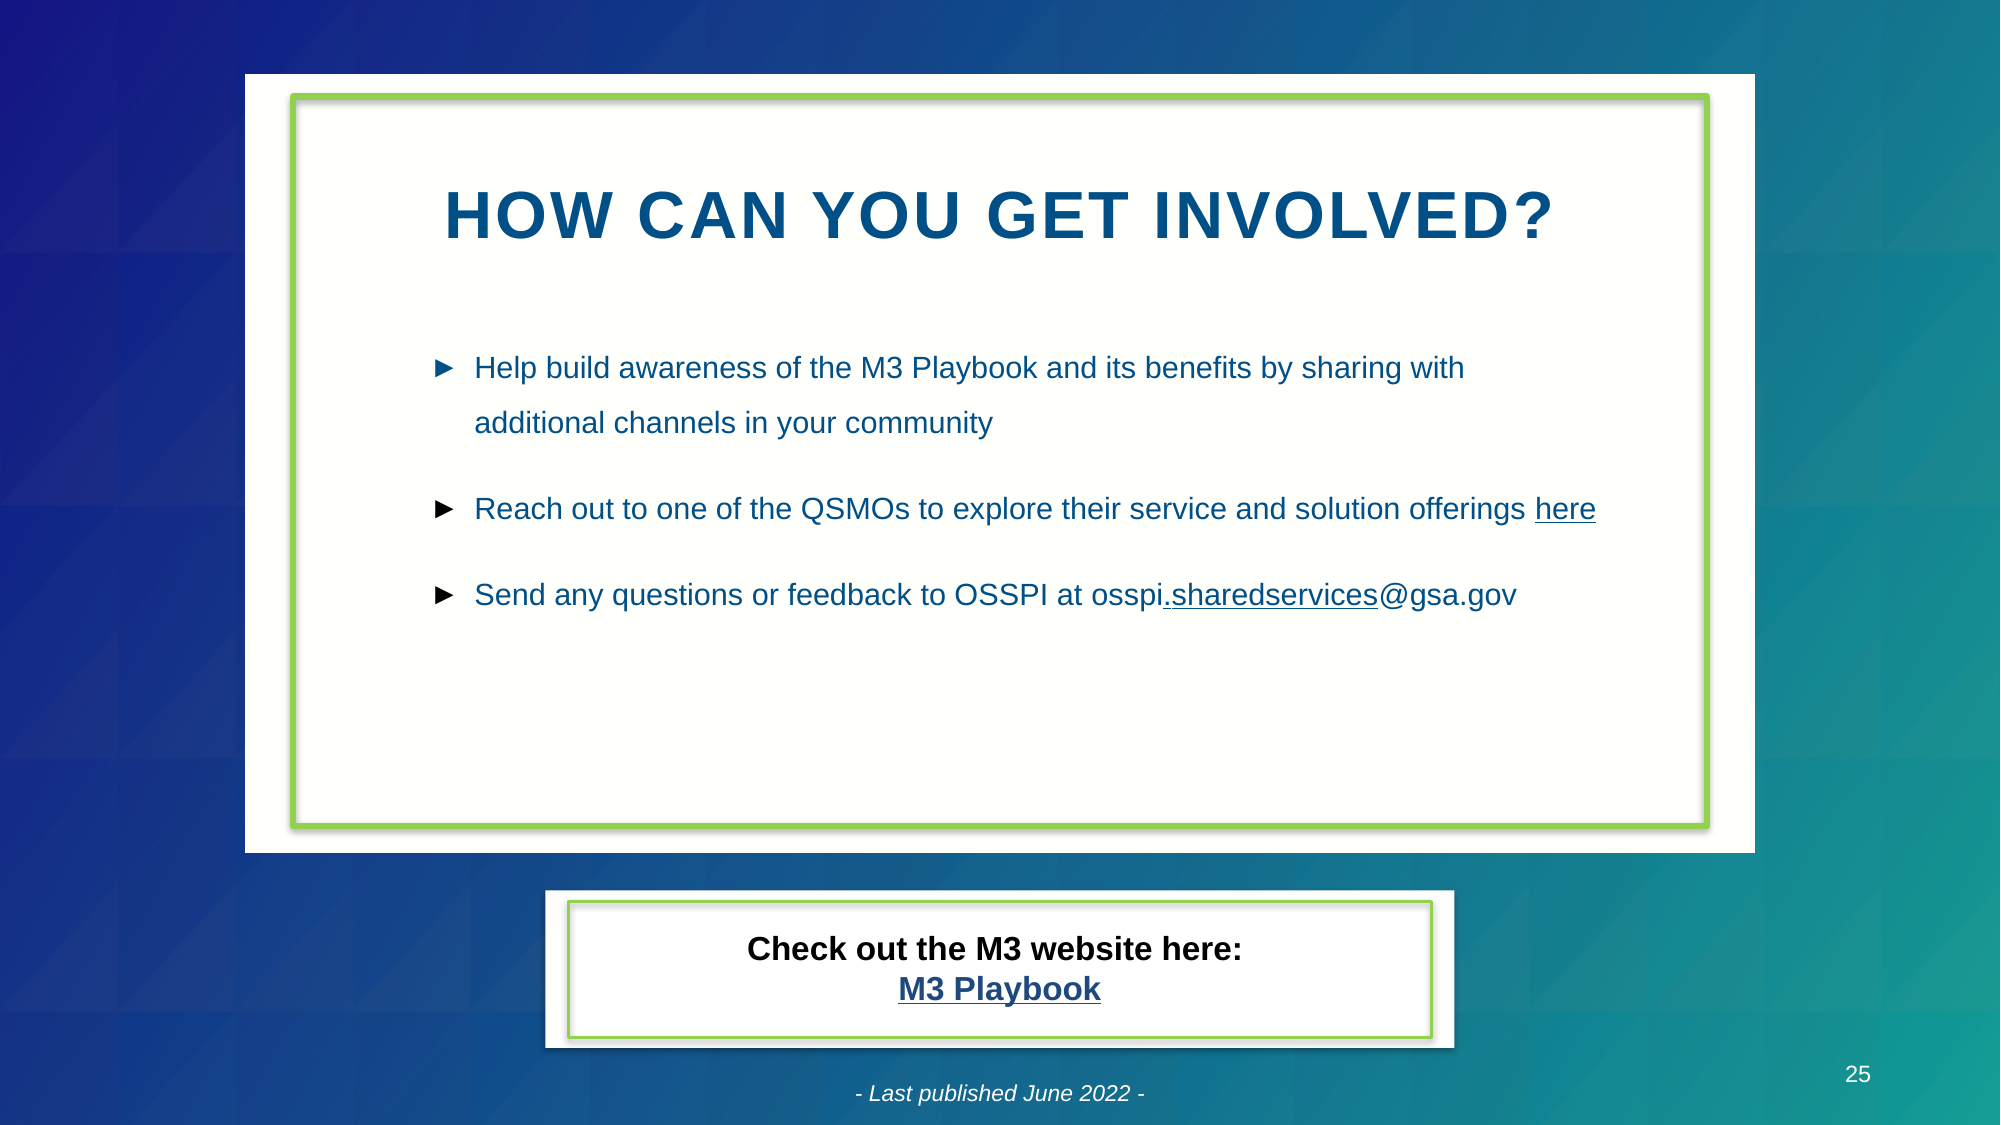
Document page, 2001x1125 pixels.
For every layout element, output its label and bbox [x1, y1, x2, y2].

picture [0, 0, 2000, 1125]
text_box [545, 890, 1455, 1049]
text_box [245, 74, 1755, 854]
